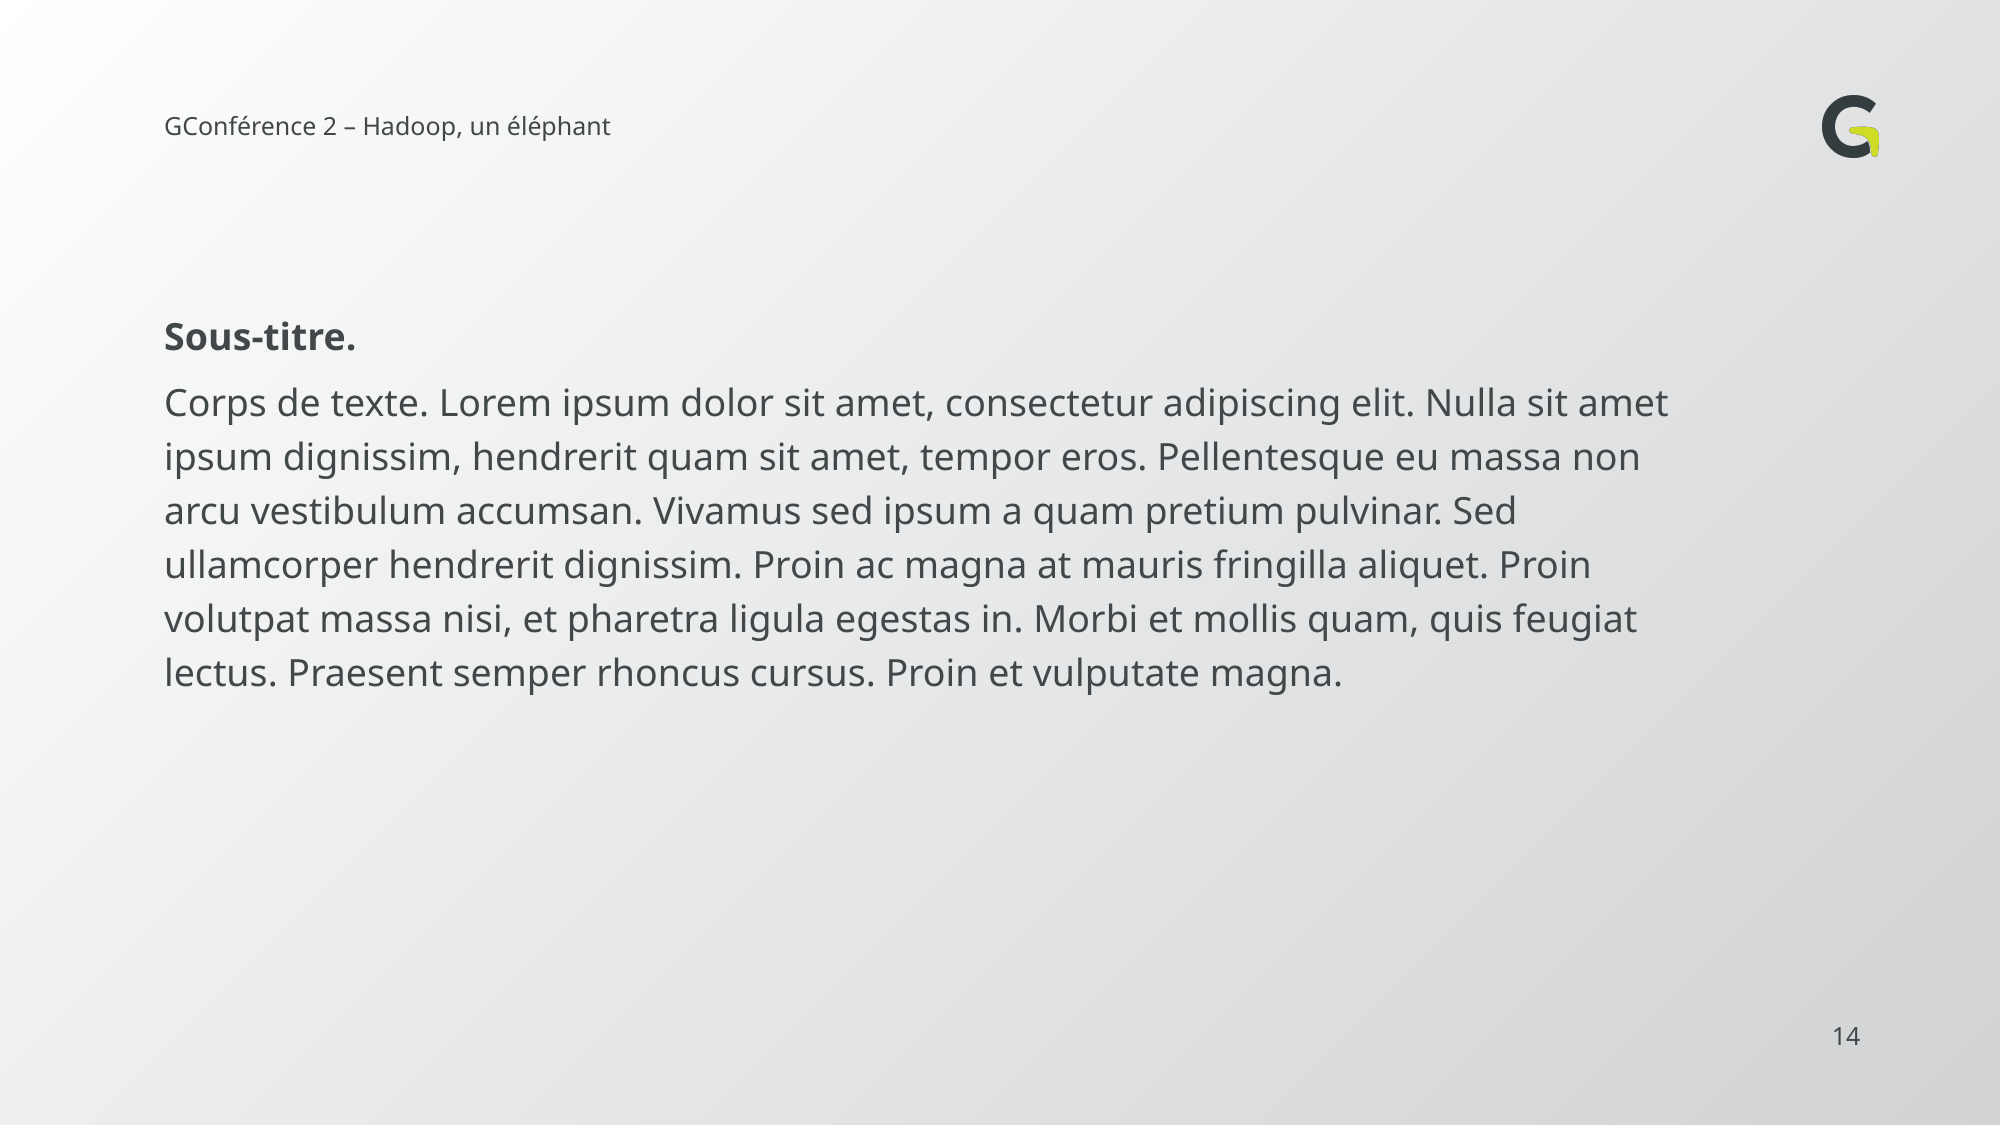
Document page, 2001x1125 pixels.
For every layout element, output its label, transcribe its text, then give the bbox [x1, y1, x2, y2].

picture [1822, 95, 1879, 158]
subtitle Sous-titre. [149, 296, 1200, 363]
slide_number 14 [1783, 1013, 1876, 1059]
list Corps de texte. Lorem ipsum dolor sit amet, consectetur adipiscing elit. Nulla sit amet ipsum dignissim, hendrerit quam sit amet, tempor eros. Pellentesque eu massa non arcu vestibulum accumsan. Vivamus sed ipsum a quam pretium pulvinar. Sed ullamcorper hendrerit dignissim. Proin ac magna at mauris fringilla aliquet. Proin volutpat massa nisi, et pharetra ligula egestas in. Morbi et mollis quam, quis feugiat lectus. Praesent semper rhoncus cursus. Proin et vulputate magna. [149, 362, 1703, 977]
